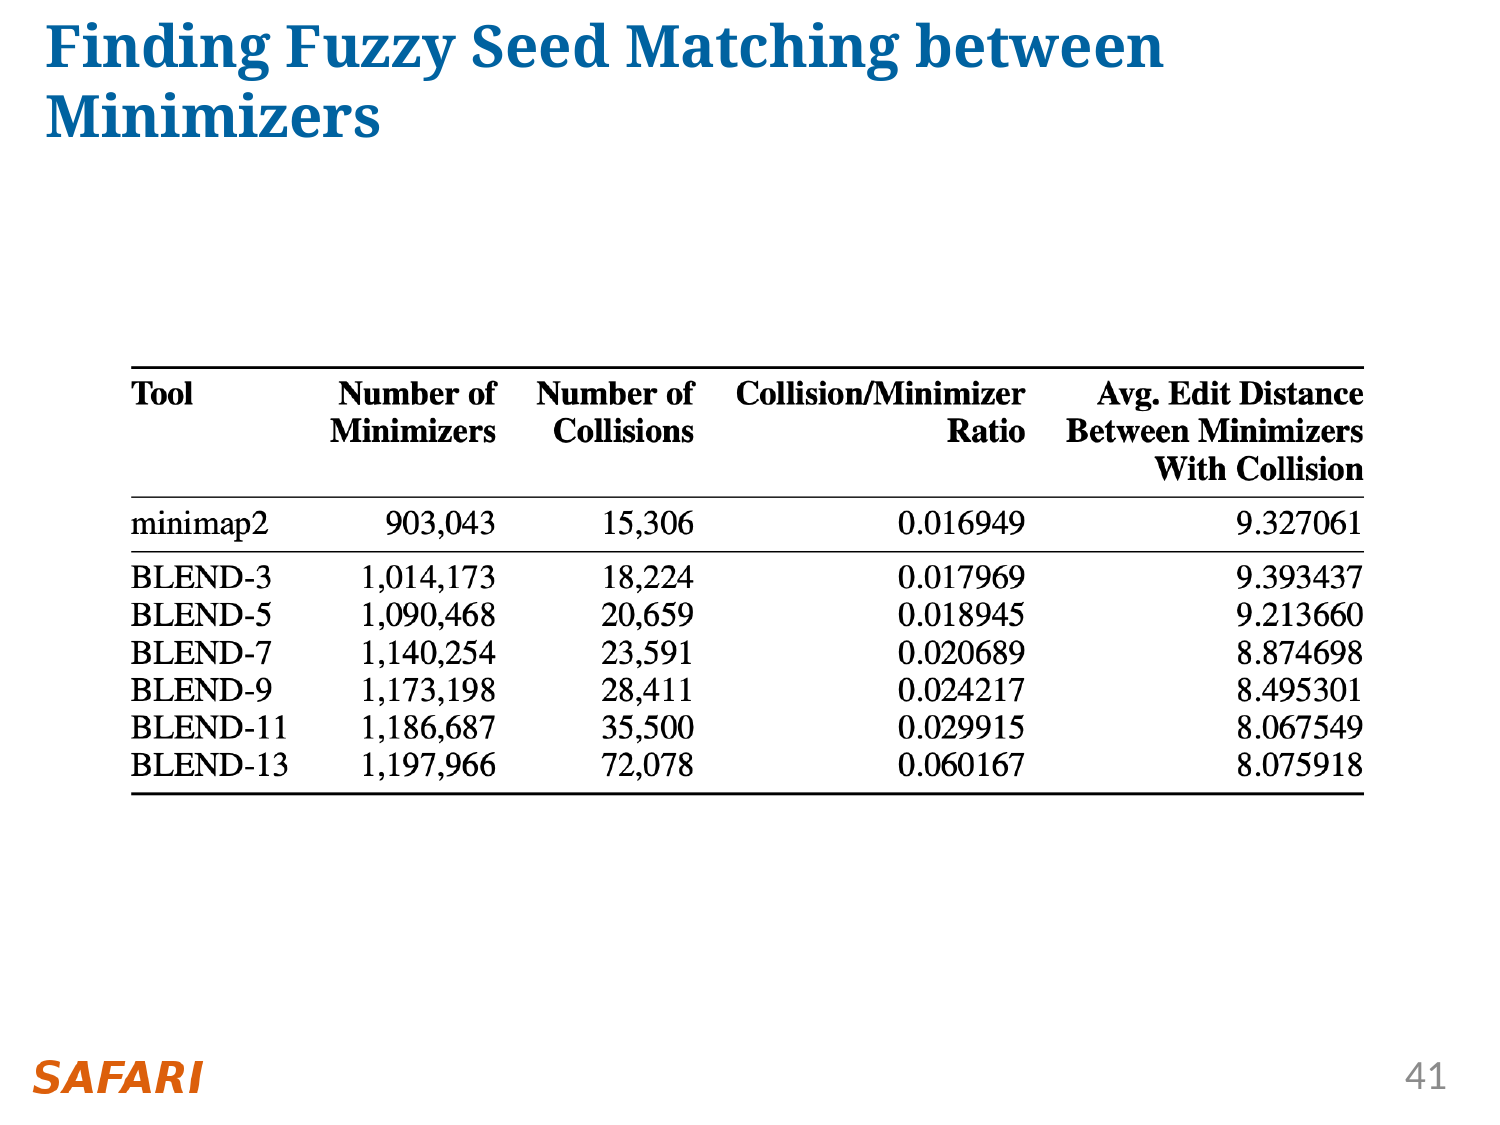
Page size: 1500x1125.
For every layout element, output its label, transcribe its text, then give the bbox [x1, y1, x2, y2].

picture [112, 350, 1388, 809]
title Finding Fuzzy Seed Matching between Minimizers [31, 15, 1475, 143]
picture [31, 1051, 209, 1104]
